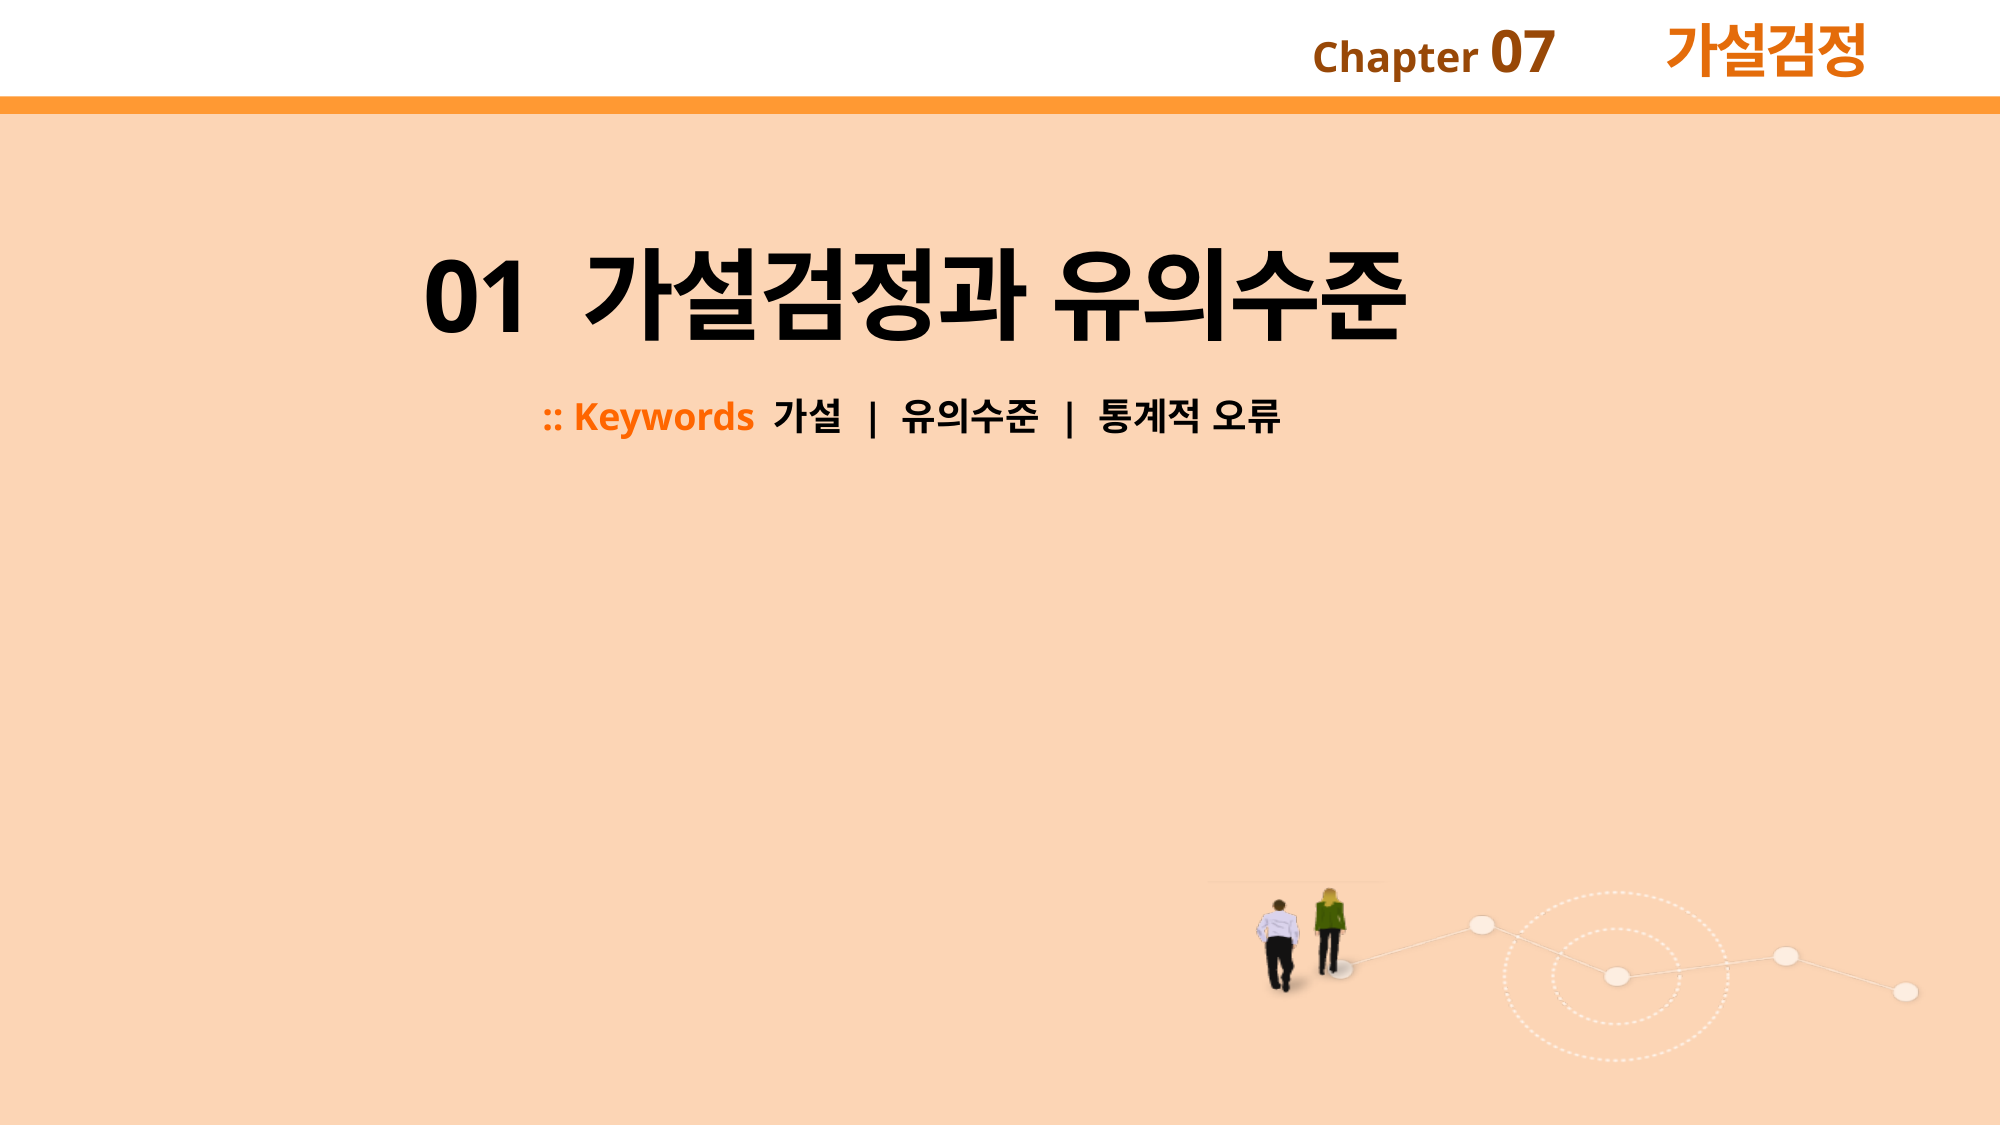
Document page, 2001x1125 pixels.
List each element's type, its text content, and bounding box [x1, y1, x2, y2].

text_box 01 가설검정과 유의수준 [409, 213, 1425, 360]
picture [1207, 881, 1932, 1104]
text_box :: Keywords 가설 | 유의수준 | 통계적 오류 [527, 385, 1662, 446]
